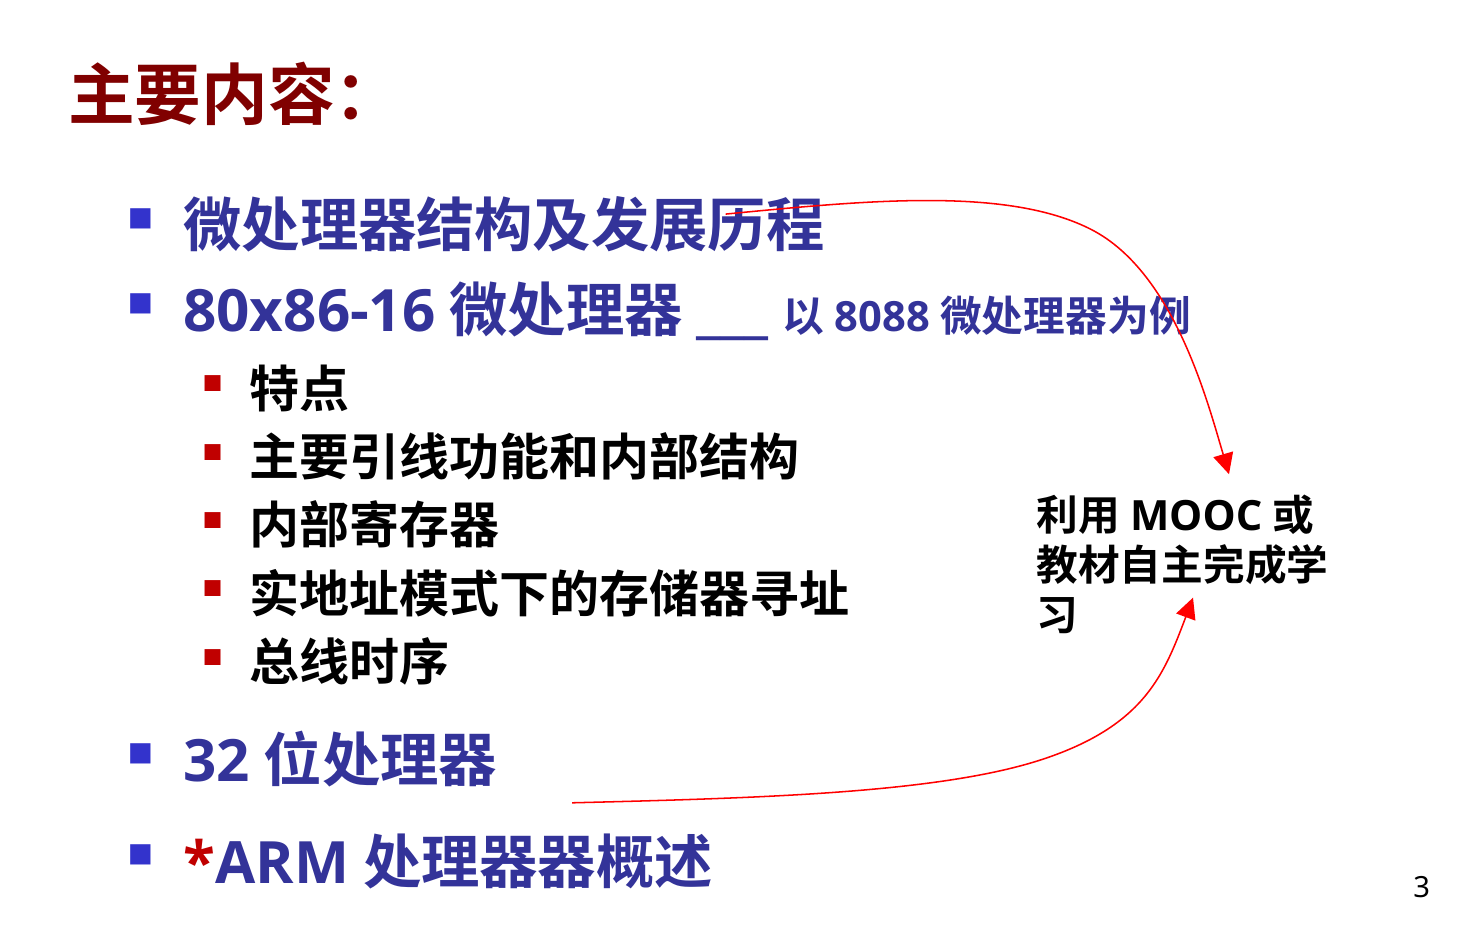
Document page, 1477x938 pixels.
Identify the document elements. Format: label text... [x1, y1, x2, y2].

text_box 利用MOOC或教材自主完成学习 [1021, 481, 1365, 647]
text_box [726, 200, 1234, 475]
list 微处理器结构及发展历程 80x86-16微处理器___以8088微处理器为例 特点 主要引线功能和内部结构 内部寄存器 实地址模式下的存储器寻址 总线时序 32位处理器 *ARM处理器器概述 [112, 173, 1275, 871]
text_box [572, 597, 1196, 803]
title 主要内容： [53, 31, 1312, 141]
slide_number 3 [1352, 853, 1446, 917]
